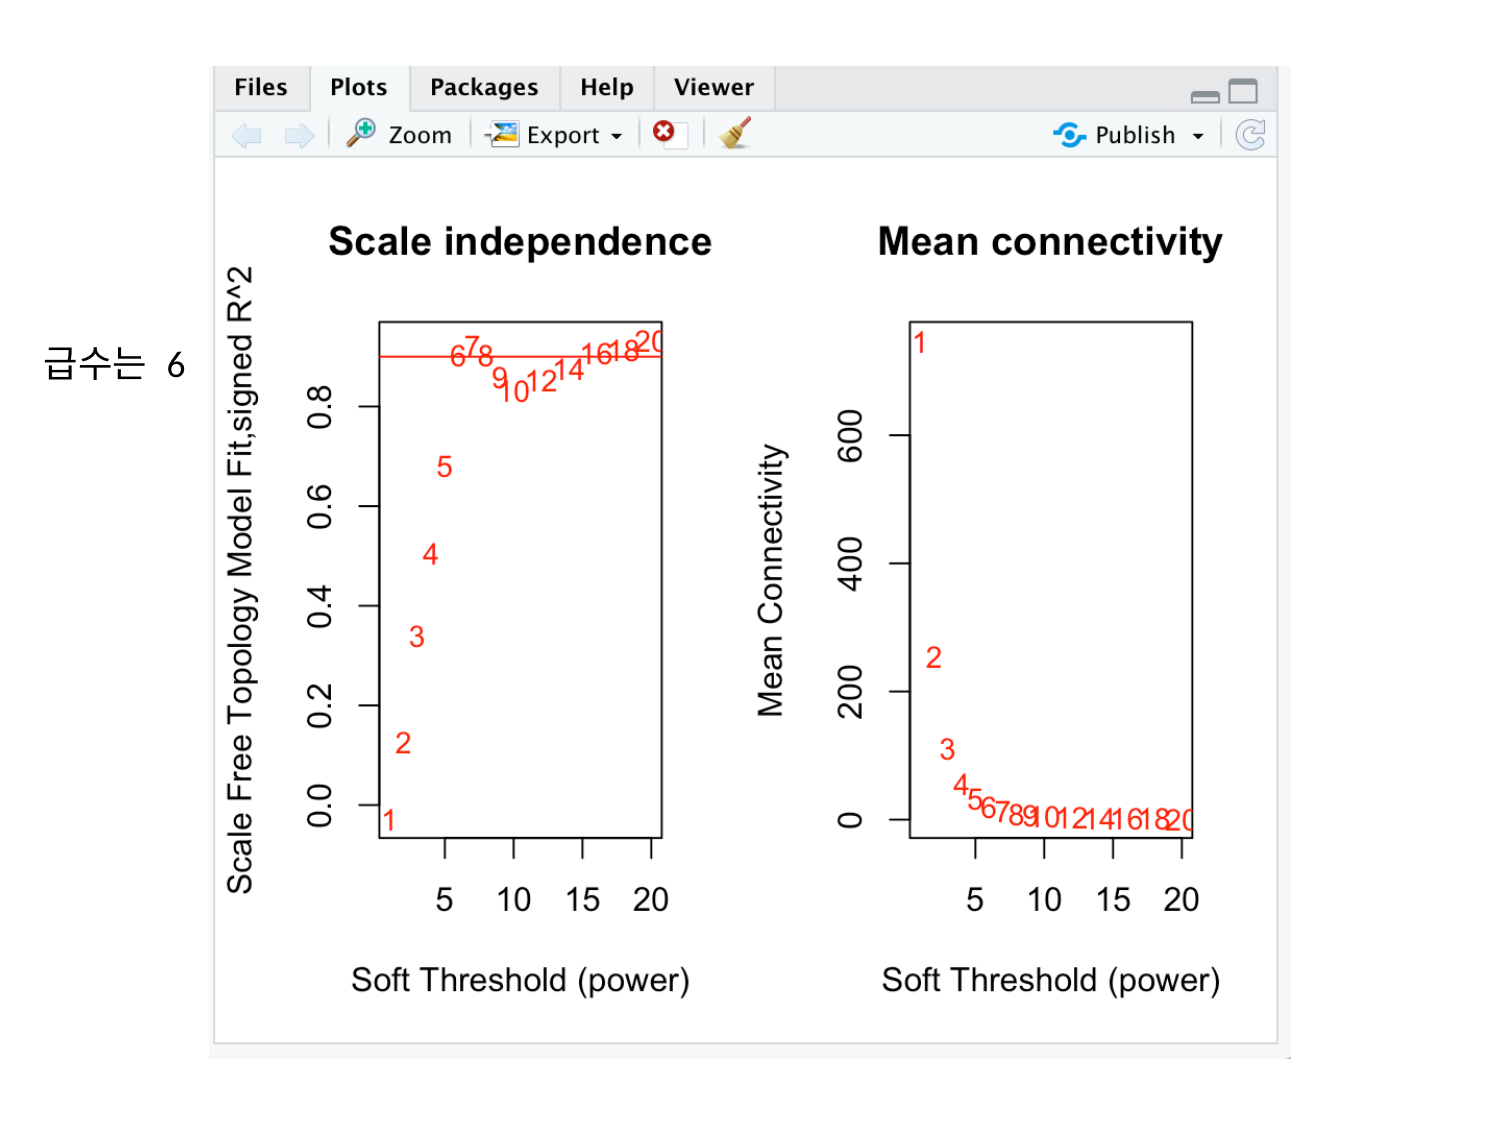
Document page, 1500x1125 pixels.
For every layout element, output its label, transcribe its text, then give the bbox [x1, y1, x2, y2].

picture [209, 66, 1291, 1059]
text_box 급수는 6 [28, 332, 204, 393]
